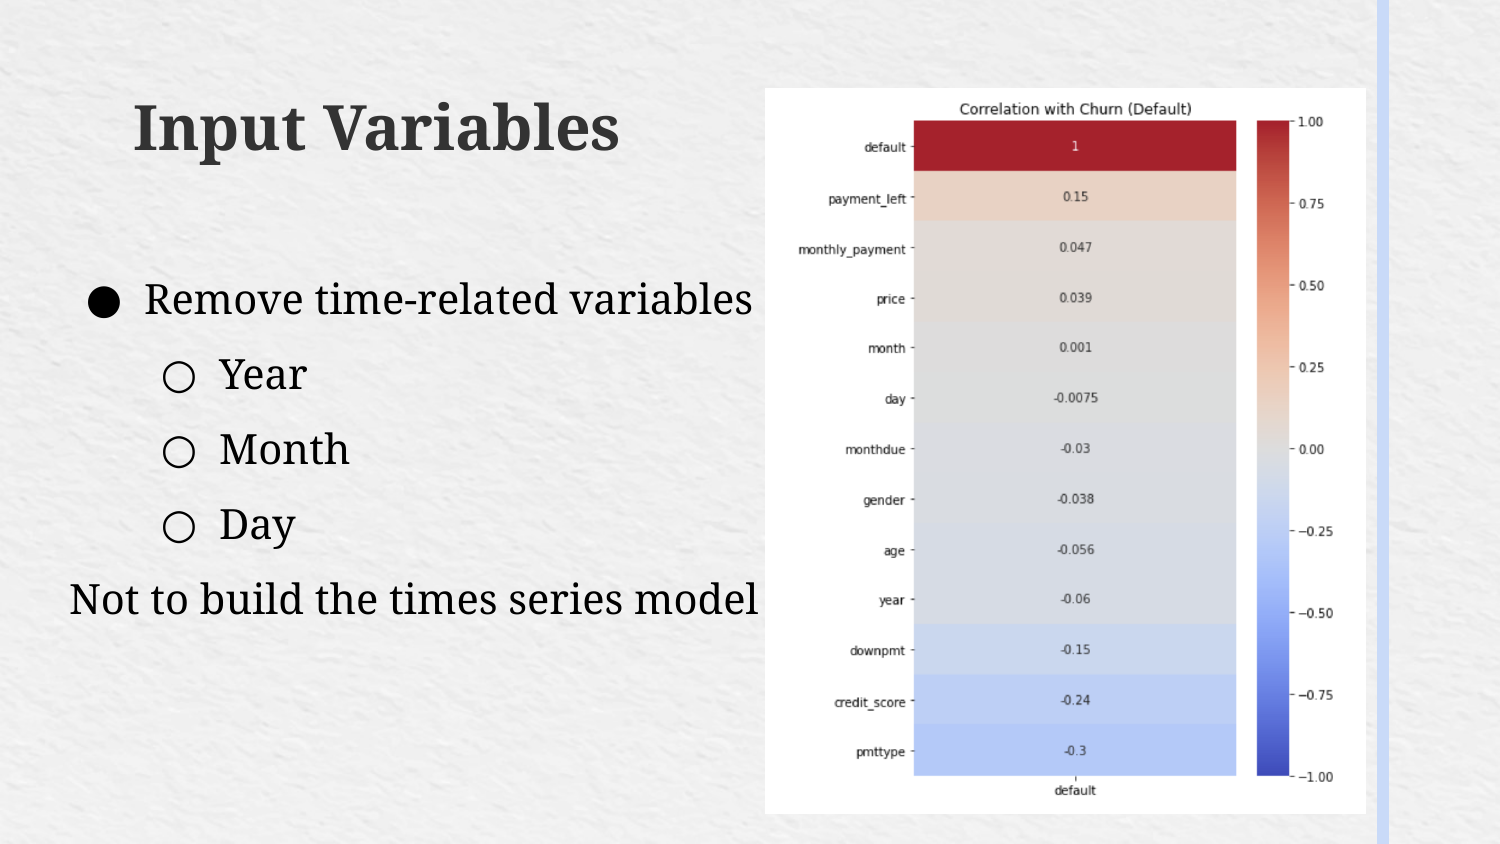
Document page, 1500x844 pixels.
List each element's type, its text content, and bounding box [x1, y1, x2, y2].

text_box Remove time-related variables Year Month Day Not to build the times series model [54, 232, 759, 673]
title Input Variables [118, 72, 1382, 167]
picture [764, 88, 1367, 814]
